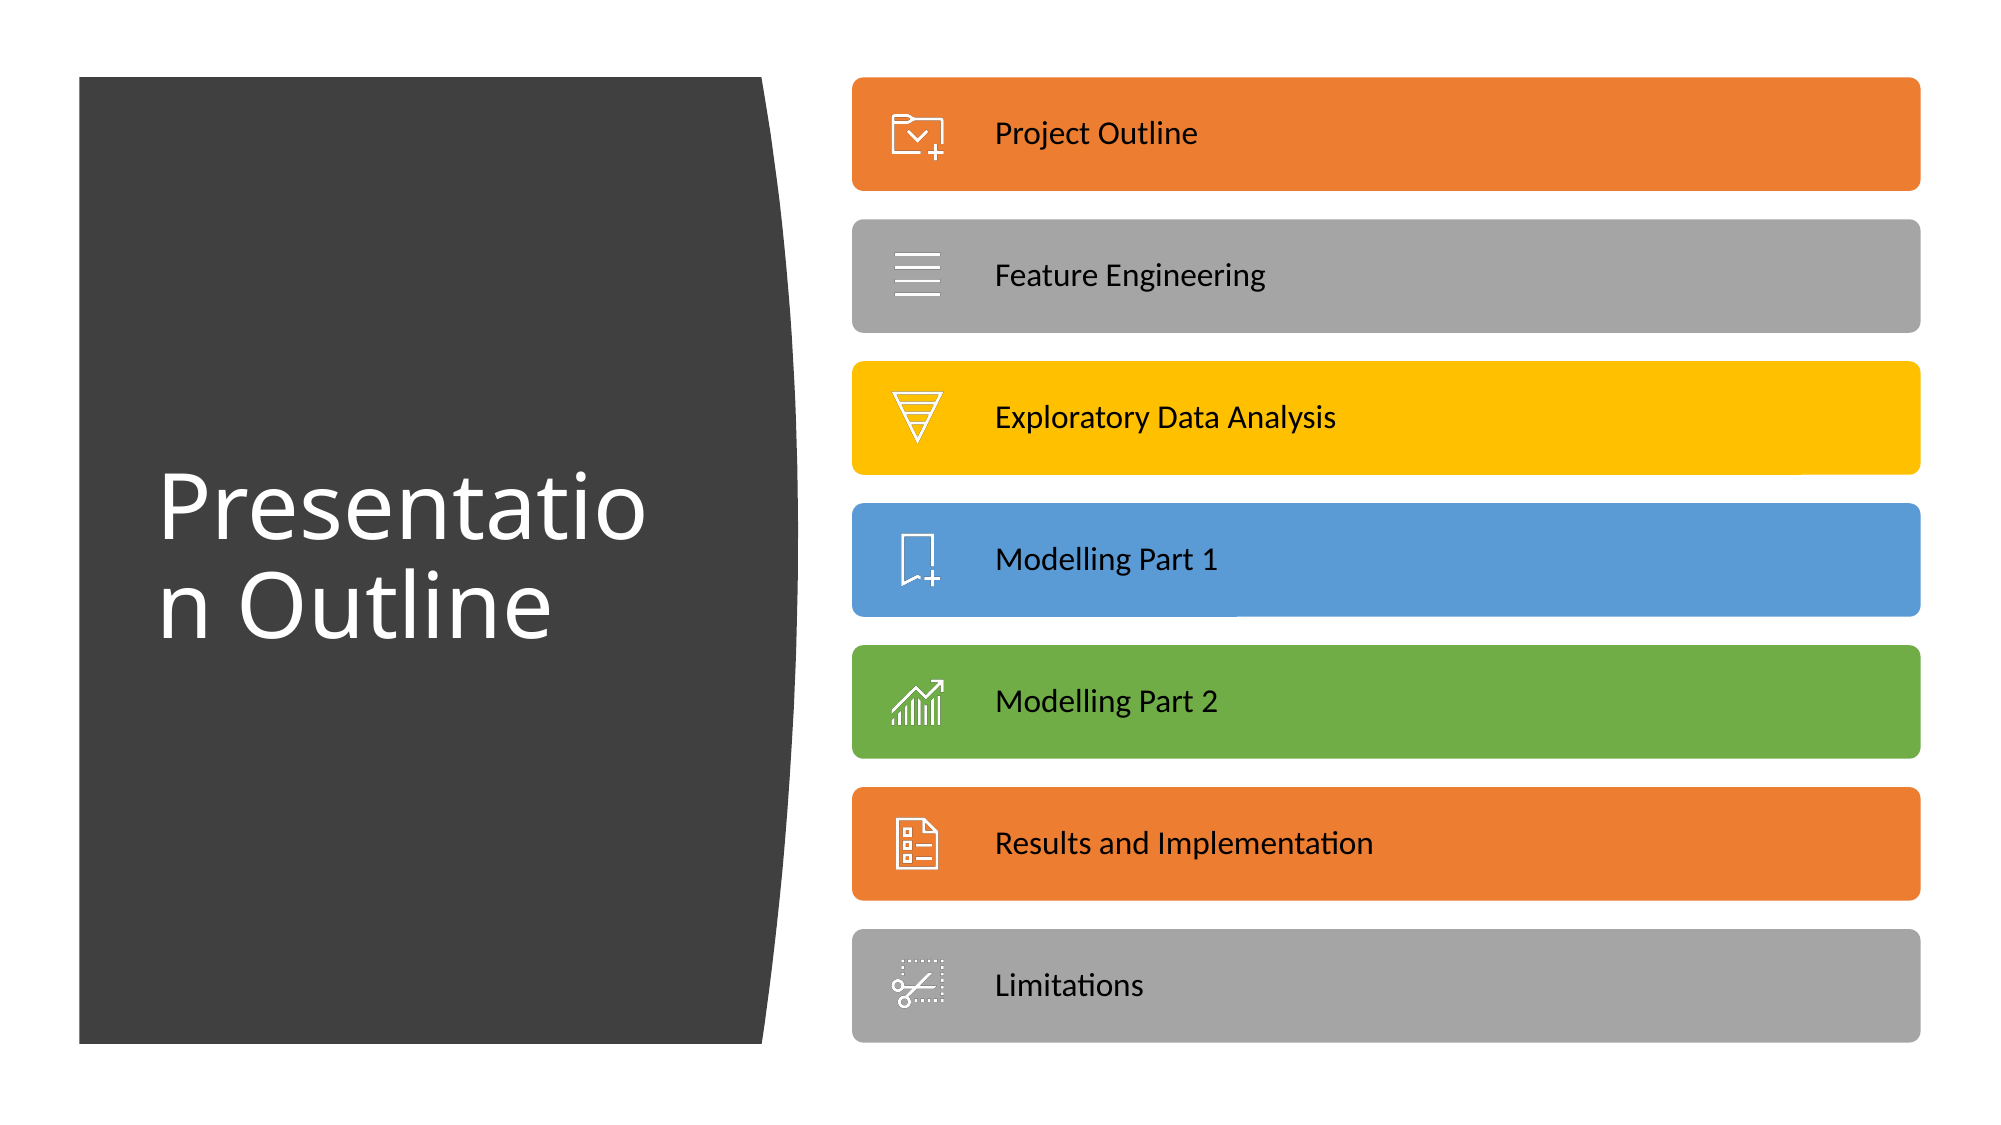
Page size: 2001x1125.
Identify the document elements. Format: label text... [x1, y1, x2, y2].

text_box [78, 76, 800, 1045]
title Presentation Outline [141, 166, 702, 953]
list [852, 77, 1921, 1043]
